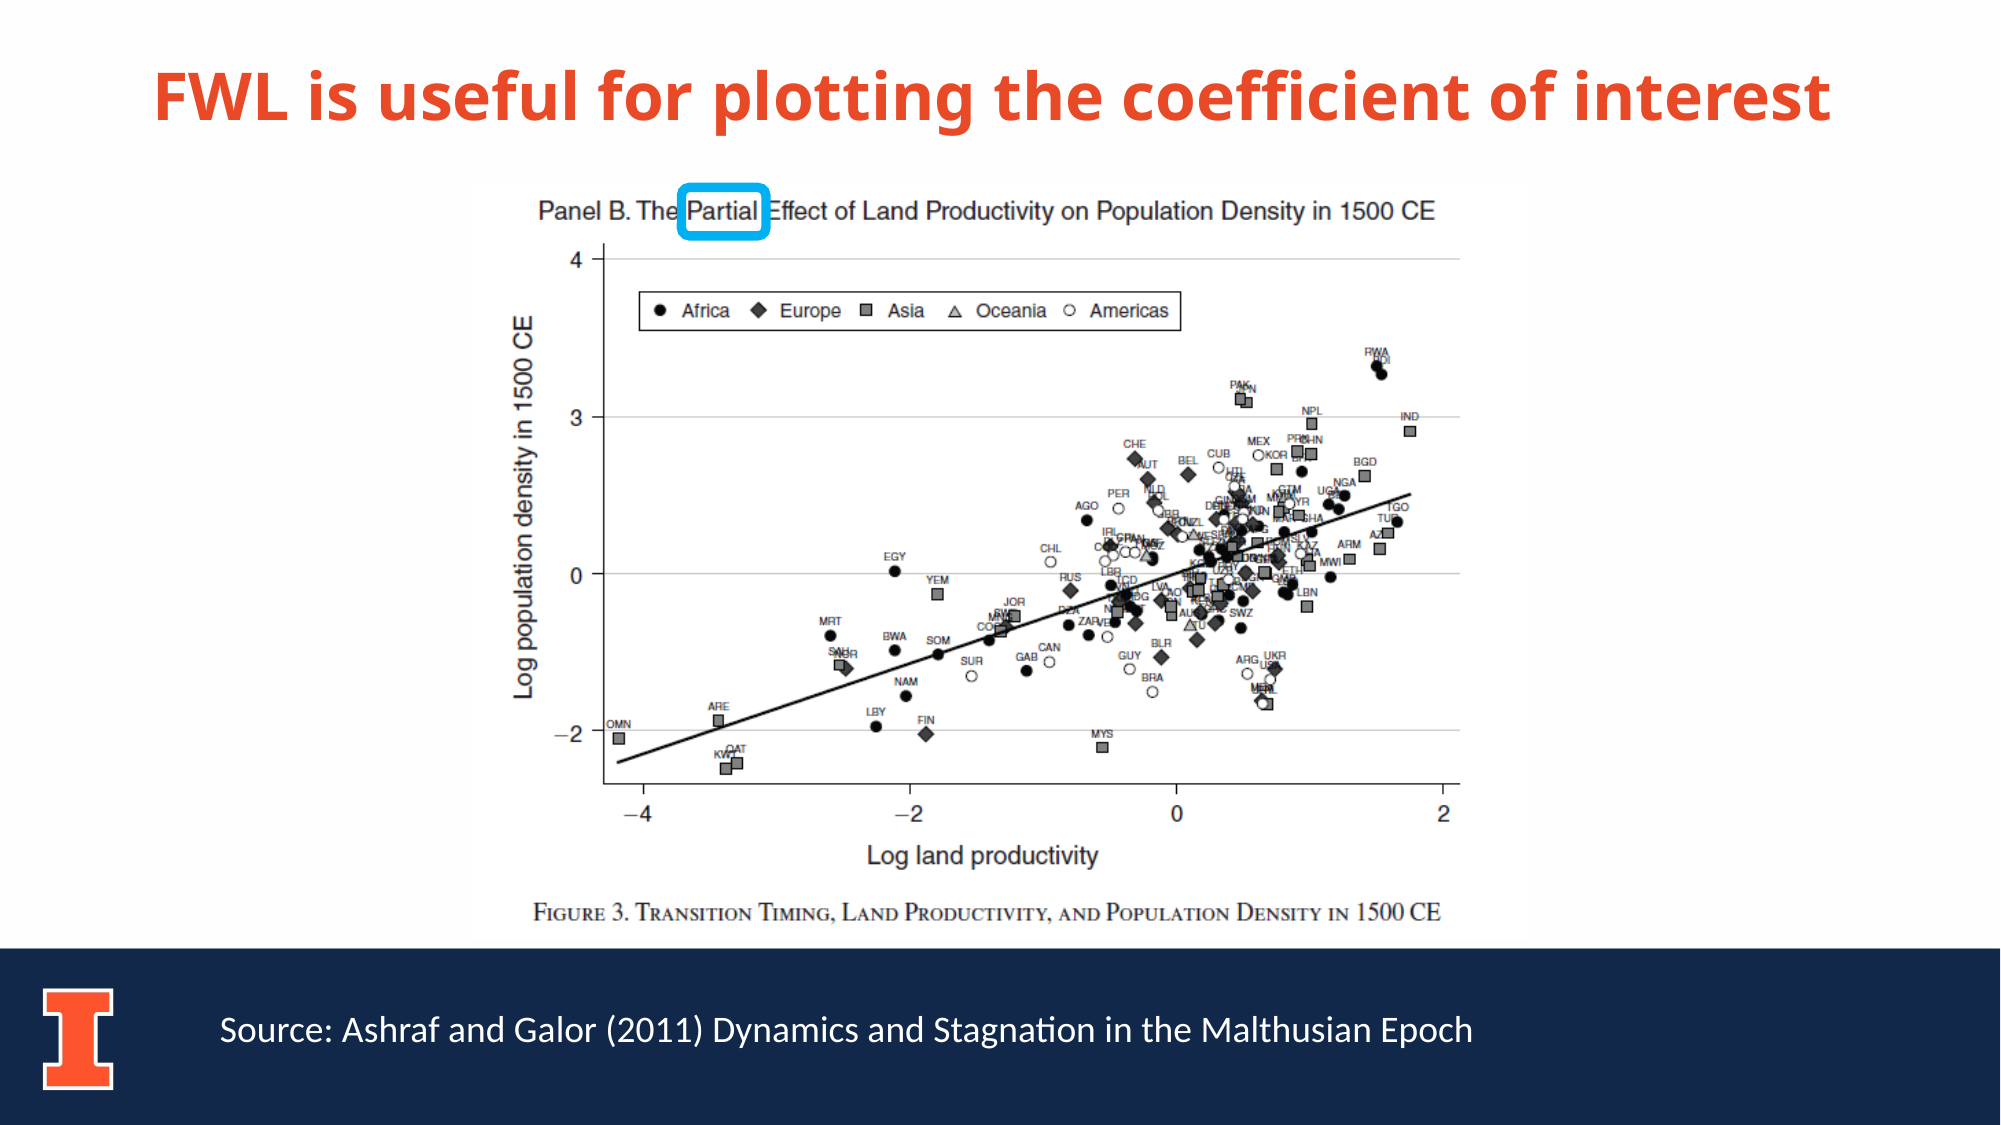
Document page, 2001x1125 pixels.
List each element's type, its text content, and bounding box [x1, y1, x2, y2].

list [470, 187, 1529, 940]
title FWL is useful for plotting the coefficient of interest [137, 56, 1863, 163]
text_box Source: Ashraf and Galor (2011) Dynamics and Stagnation in the Malthusian Epoch [205, 997, 1726, 1058]
picture [0, 0, 2001, 1125]
